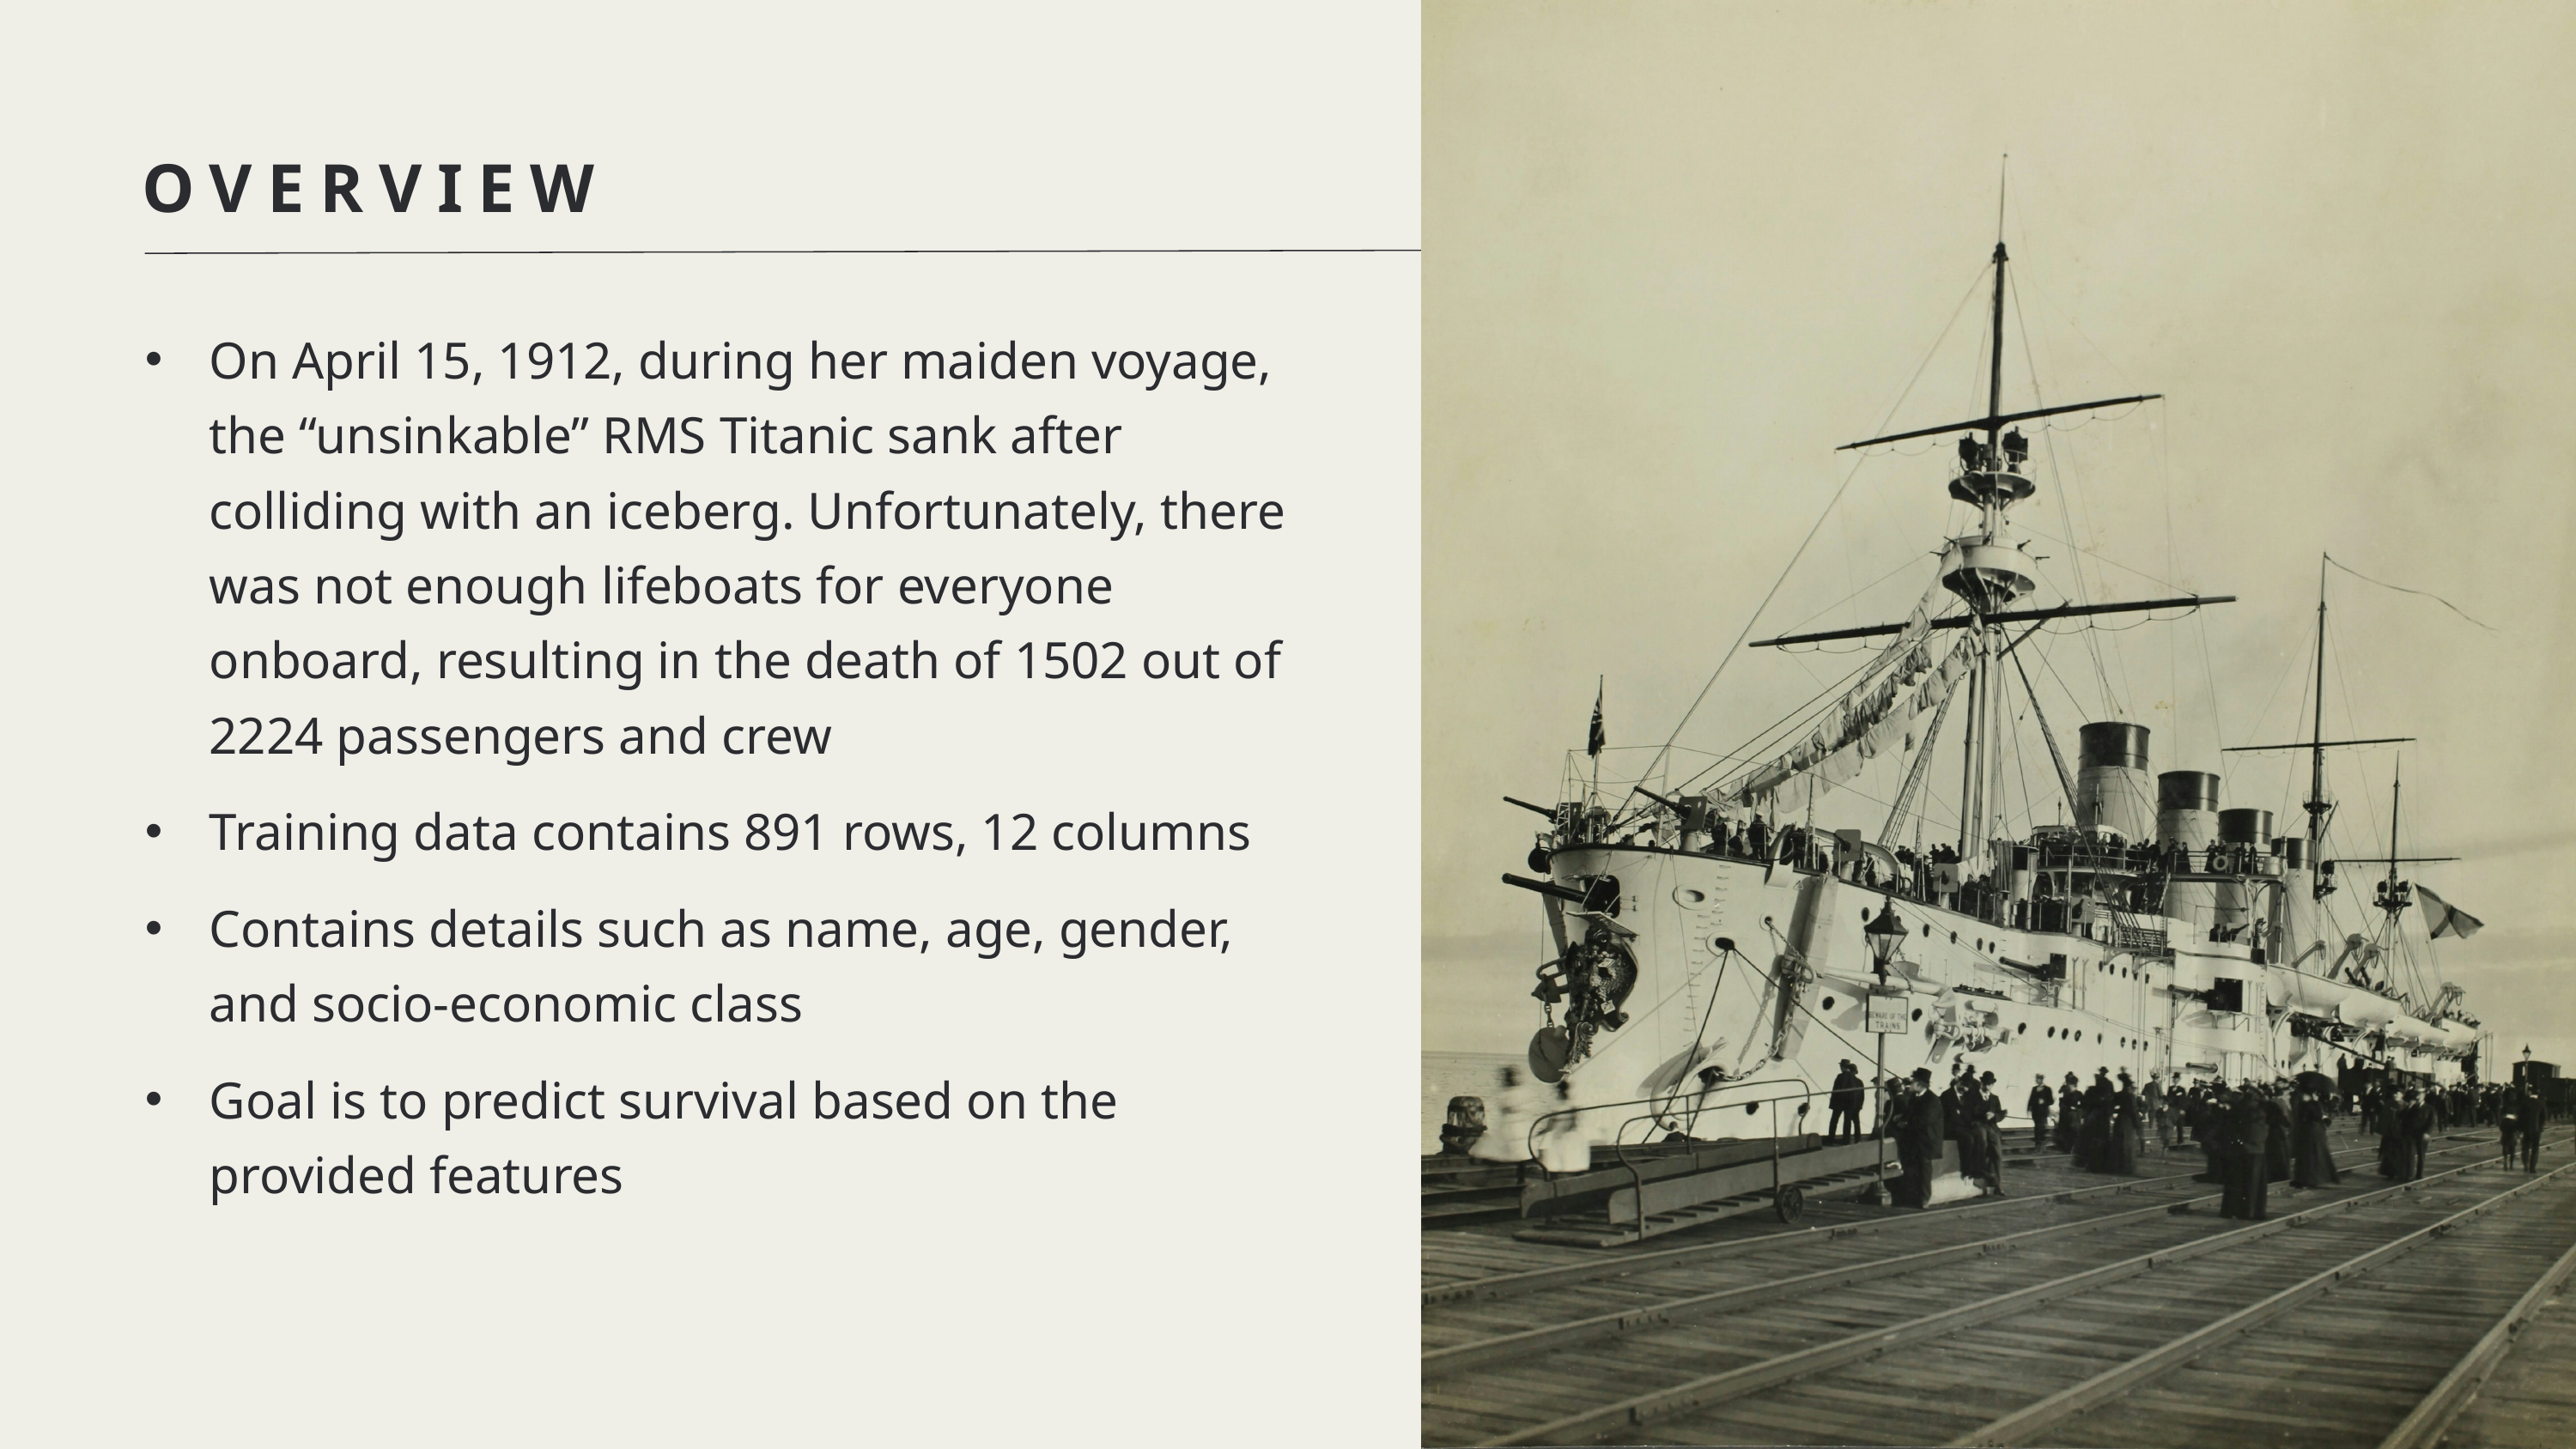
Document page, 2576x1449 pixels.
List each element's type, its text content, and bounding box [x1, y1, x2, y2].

text_box OVERVIEW [142, 132, 1415, 226]
picture [1420, 0, 2576, 1449]
text_box On April 15, 1912, during her maiden voyage, the “unsinkable” RMS Titanic sank after colliding with an iceberg. Unfortunately, there was not enough lifeboats for everyone onboard, resulting in the death of 1502 out of 2224 passengers and crew Training data contains 891 rows, 12 columns Contains details such as name, age, gender, and socio-economic class Goal is to predict survival based on the provided features [144, 313, 1321, 1204]
